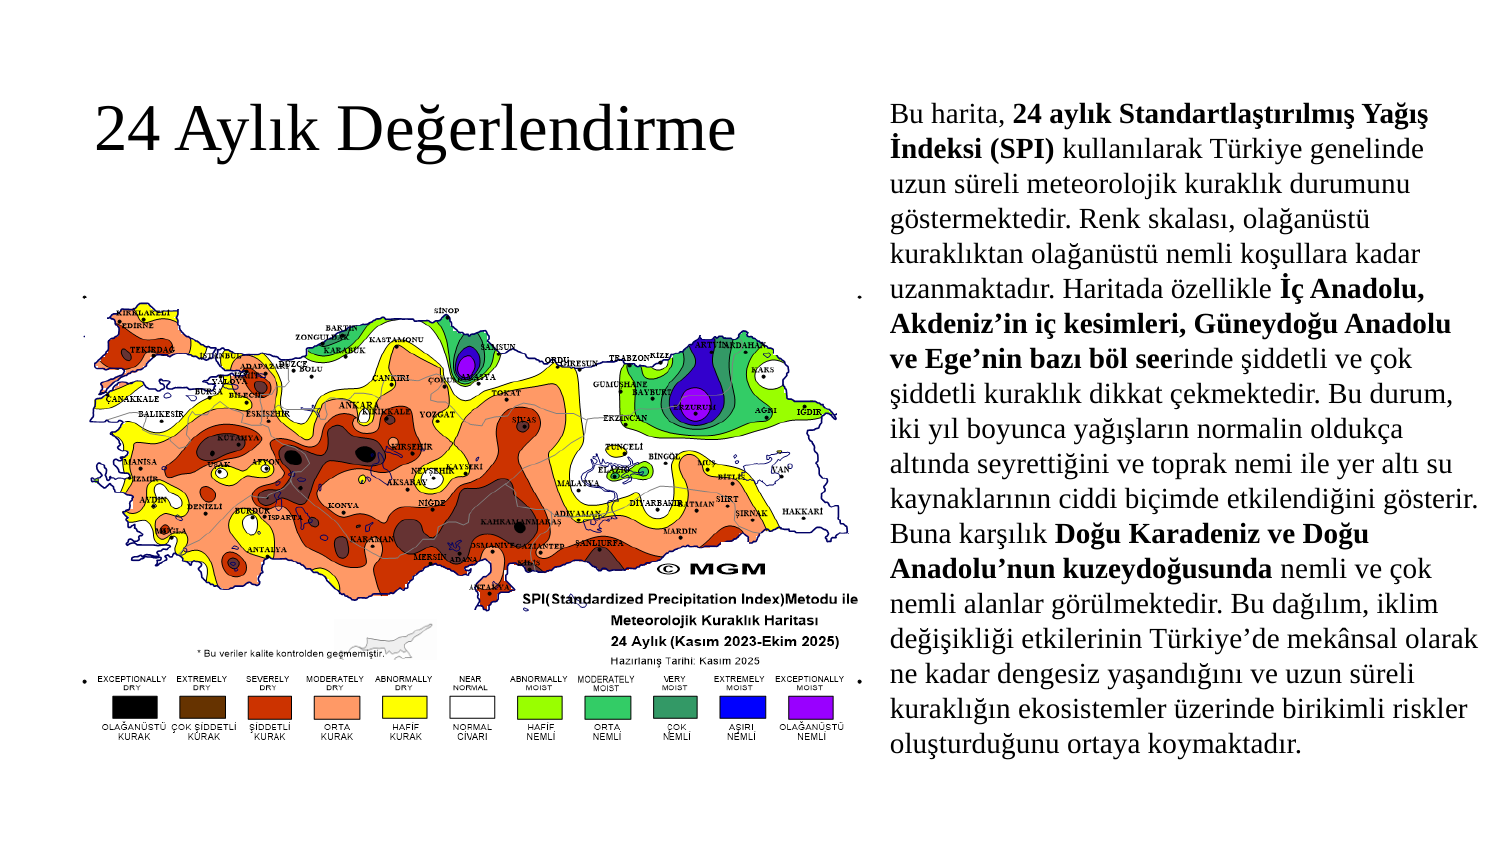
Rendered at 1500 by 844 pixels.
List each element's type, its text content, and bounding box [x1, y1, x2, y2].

text_box Bu harita, 24 aylık Standartlaştırılmış Yağış İndeksi (SPI) kullanılarak Türkiye genelinde uzun süreli meteorolojik kuraklık durumunu göstermektedir. Renk skalası, olağanüstü kuraklıktan olağanüstü nemli koşullara kadar uzanmaktadır. Haritada özellikle İç Anadolu, Akdeniz’in iç kesimleri, Güneydoğu Anadolu ve Ege’nin bazı böl seerinde şiddetli ve çok şiddetli kuraklık dikkat çekmektedir. Bu durum, iki yıl boyunca yağışların normalin oldukça altında seyrettiğini ve toprak nemi ile yer altı su kaynaklarının ciddi biçimde etkilendiğini gösterir. Buna karşılık Doğu Karadeniz ve Doğu Anadolu’nun kuzeydoğusunda nemli ve çok nemli alanlar görülmektedir. Bu dağılım, iklim değişikliği etkilerinin Türkiye’de mekânsal olarak ne kadar dengesiz yaşandığını ve uzun süreli kuraklığın ekosistemler üzerinde birikimli riskler oluşturduğunu ortaya koymaktadır. [875, 87, 1500, 767]
title 24 Aylık Değerlendirme [79, 68, 813, 163]
picture [79, 284, 865, 742]
